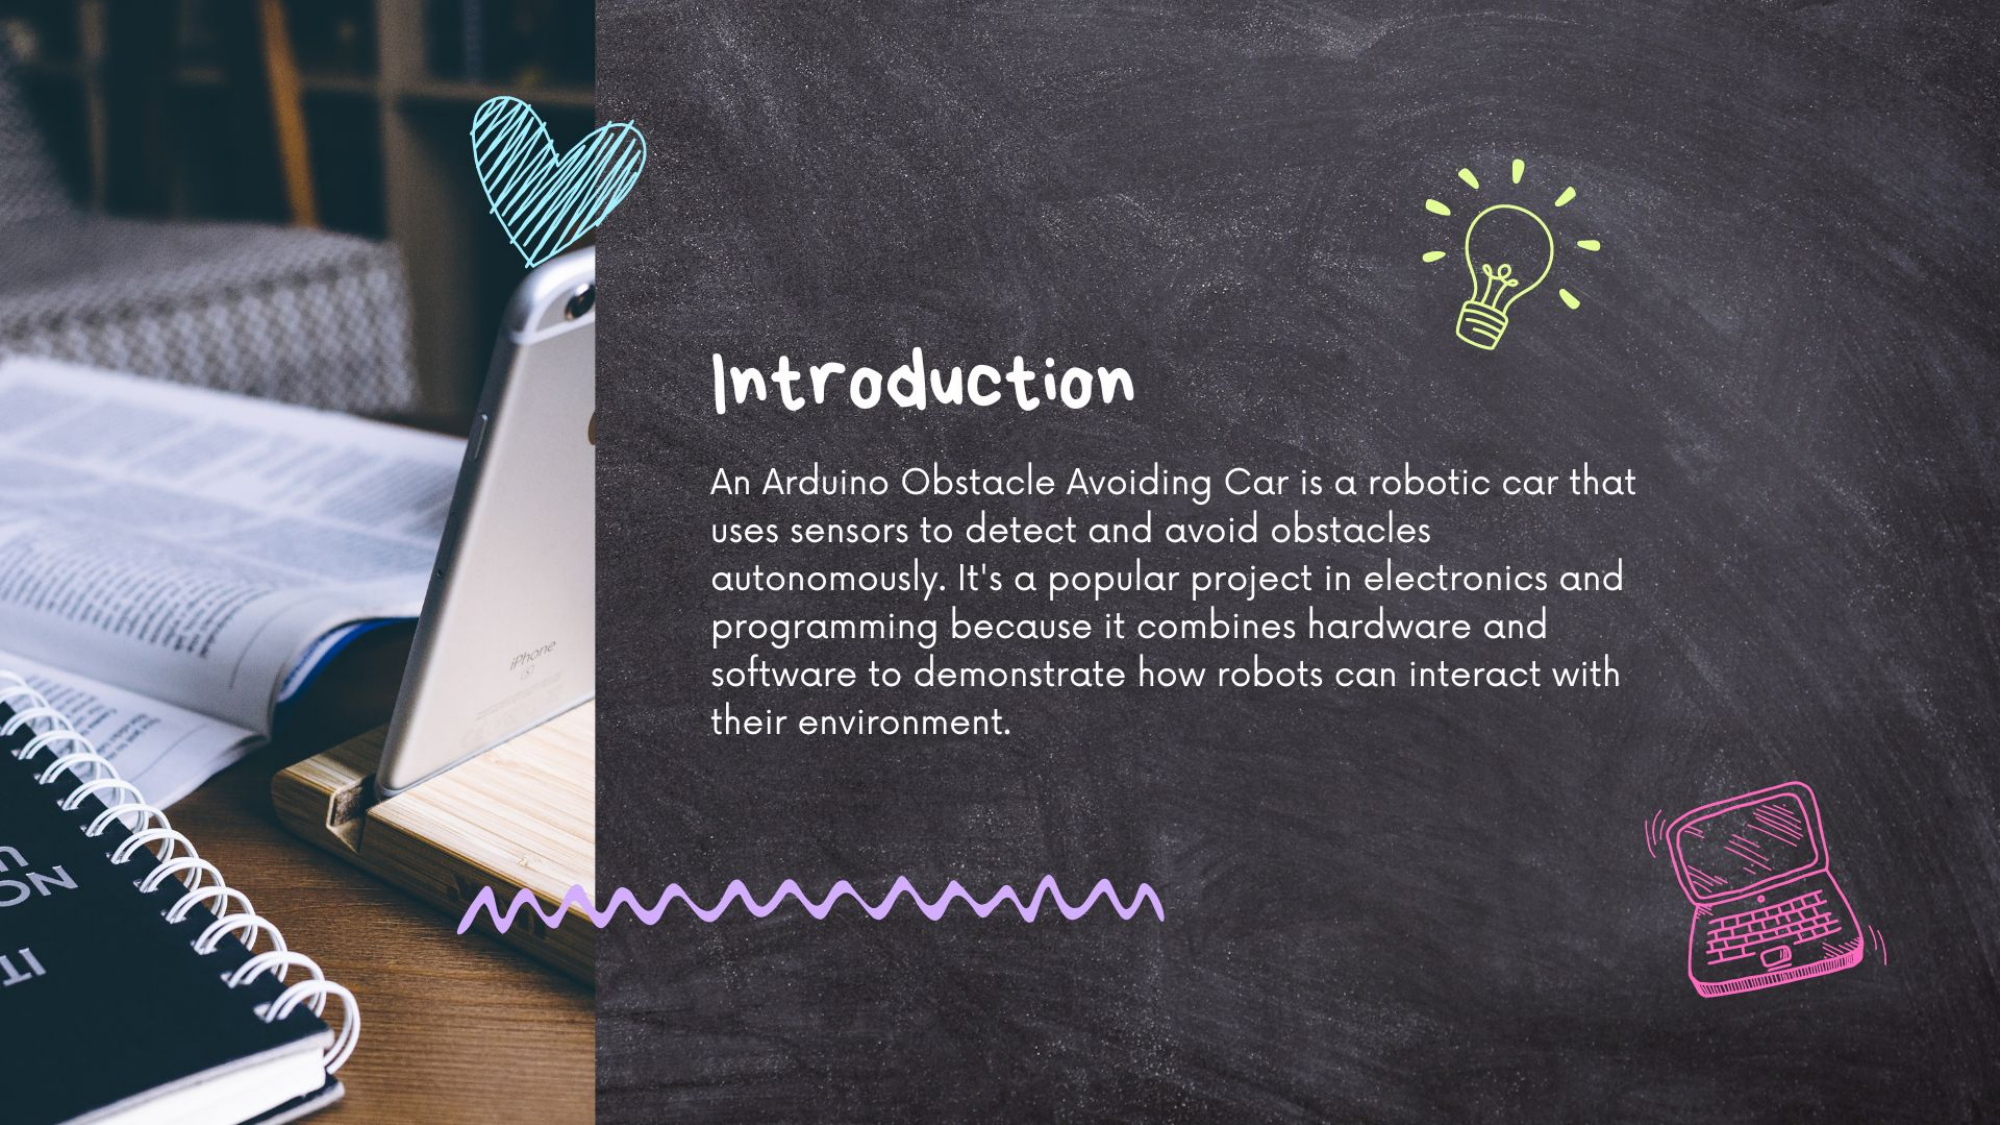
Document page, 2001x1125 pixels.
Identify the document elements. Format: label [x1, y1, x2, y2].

list [0, 0, 2000, 1125]
